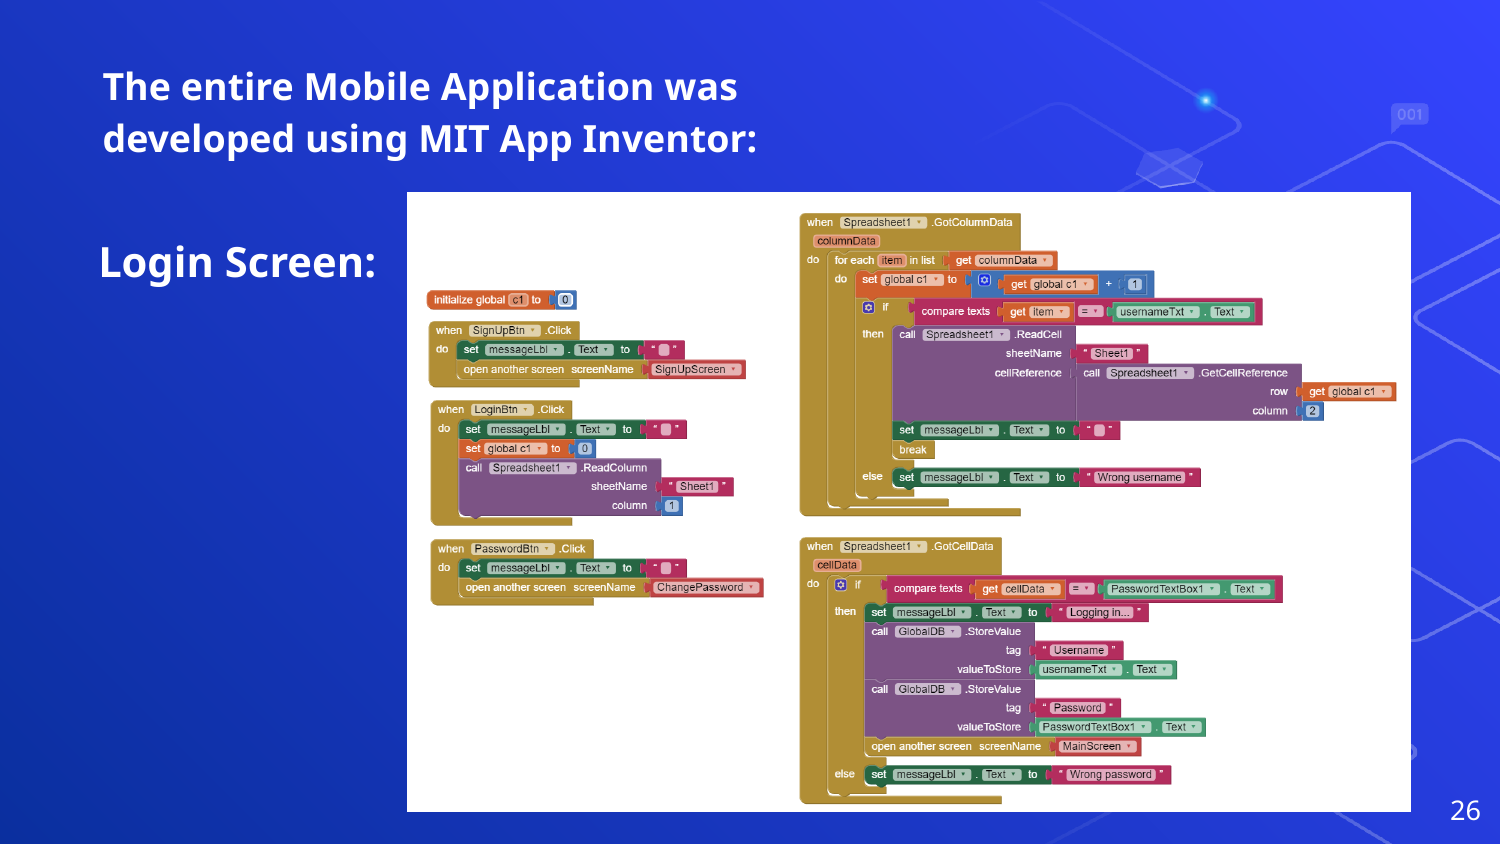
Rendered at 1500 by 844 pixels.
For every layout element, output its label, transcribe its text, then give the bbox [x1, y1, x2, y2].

list The entire Mobile Application was developed using MIT App Inventor: [83, 56, 785, 183]
slide_number 26 [1391, 779, 1482, 844]
text_box Login Screen: [83, 228, 397, 294]
picture [0, 0, 1500, 844]
